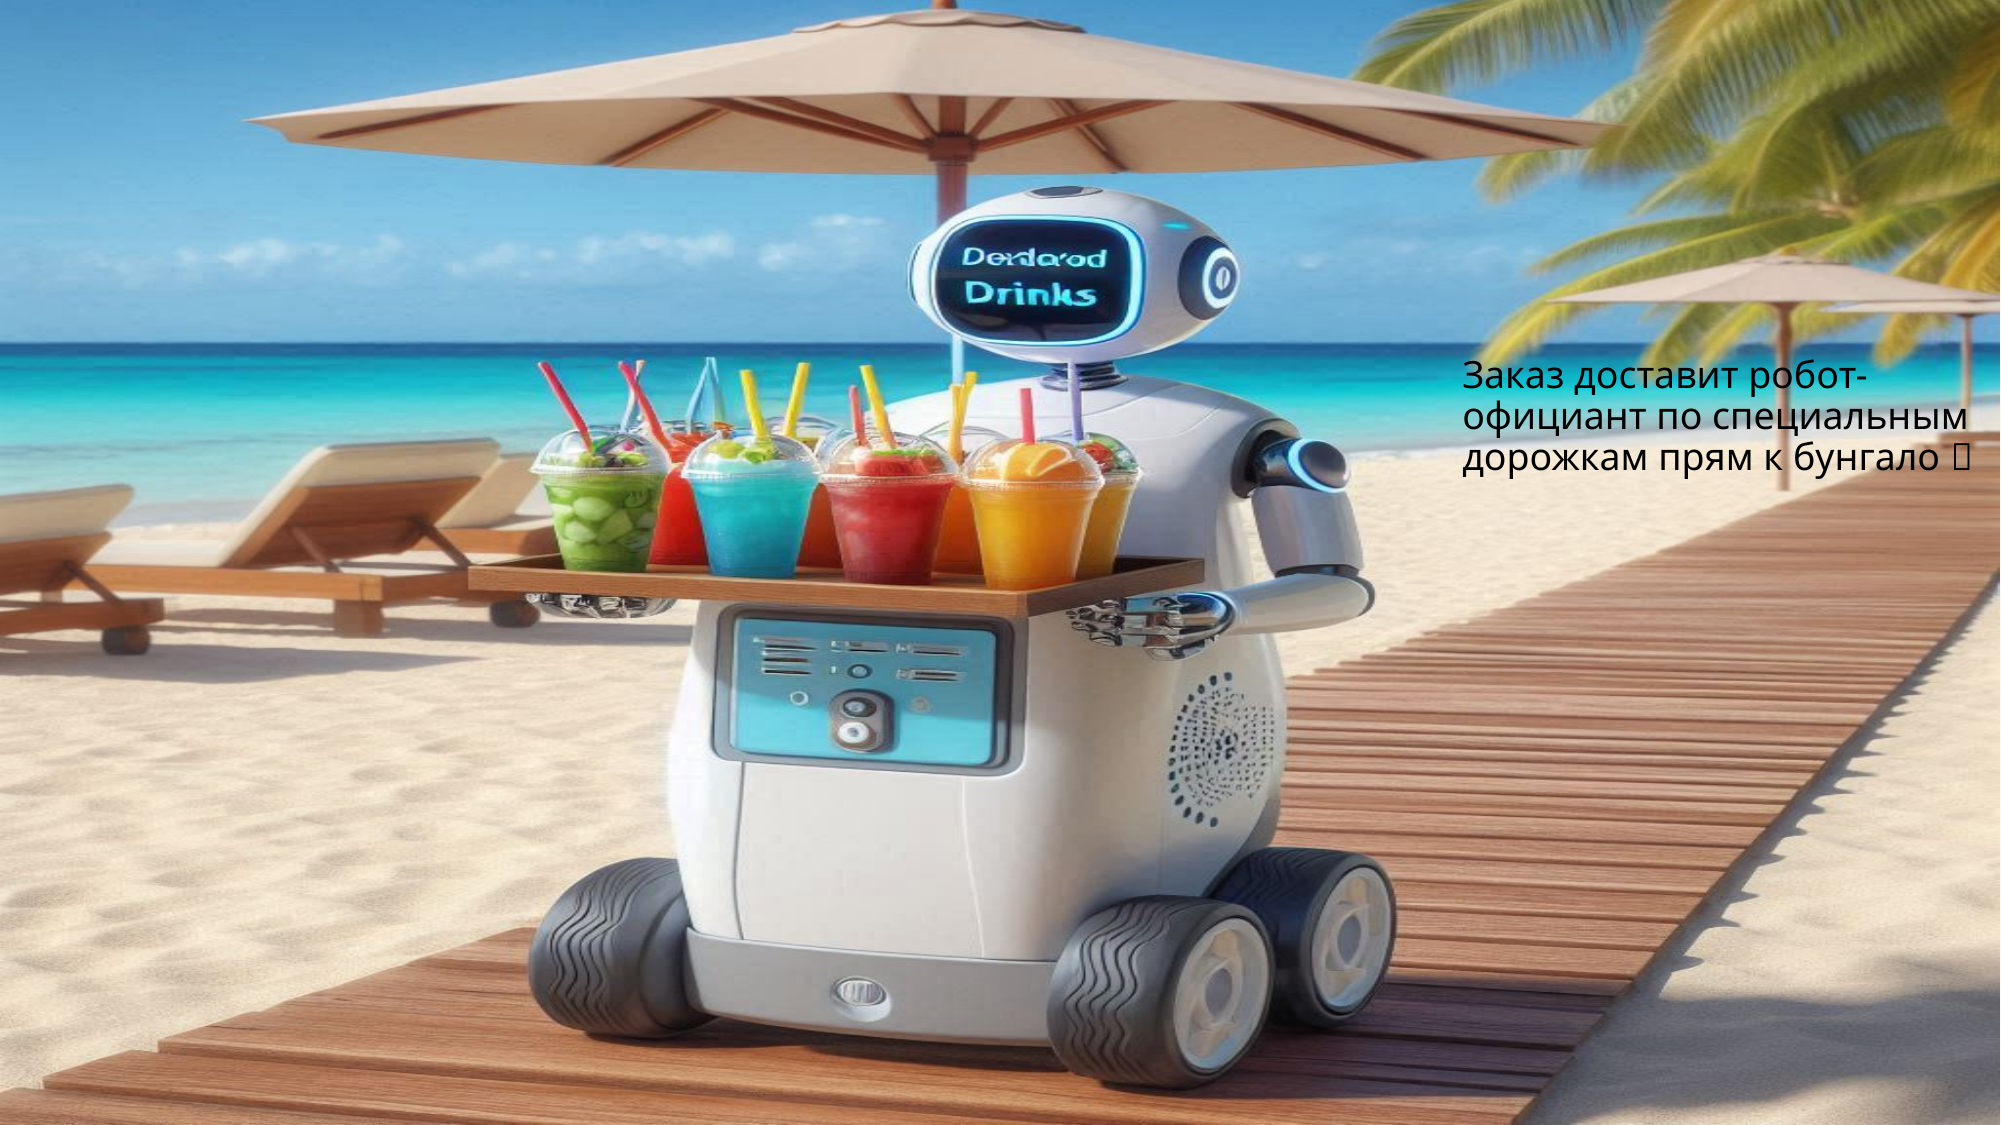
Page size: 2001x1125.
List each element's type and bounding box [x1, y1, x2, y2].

list [0, 0, 2000, 1125]
